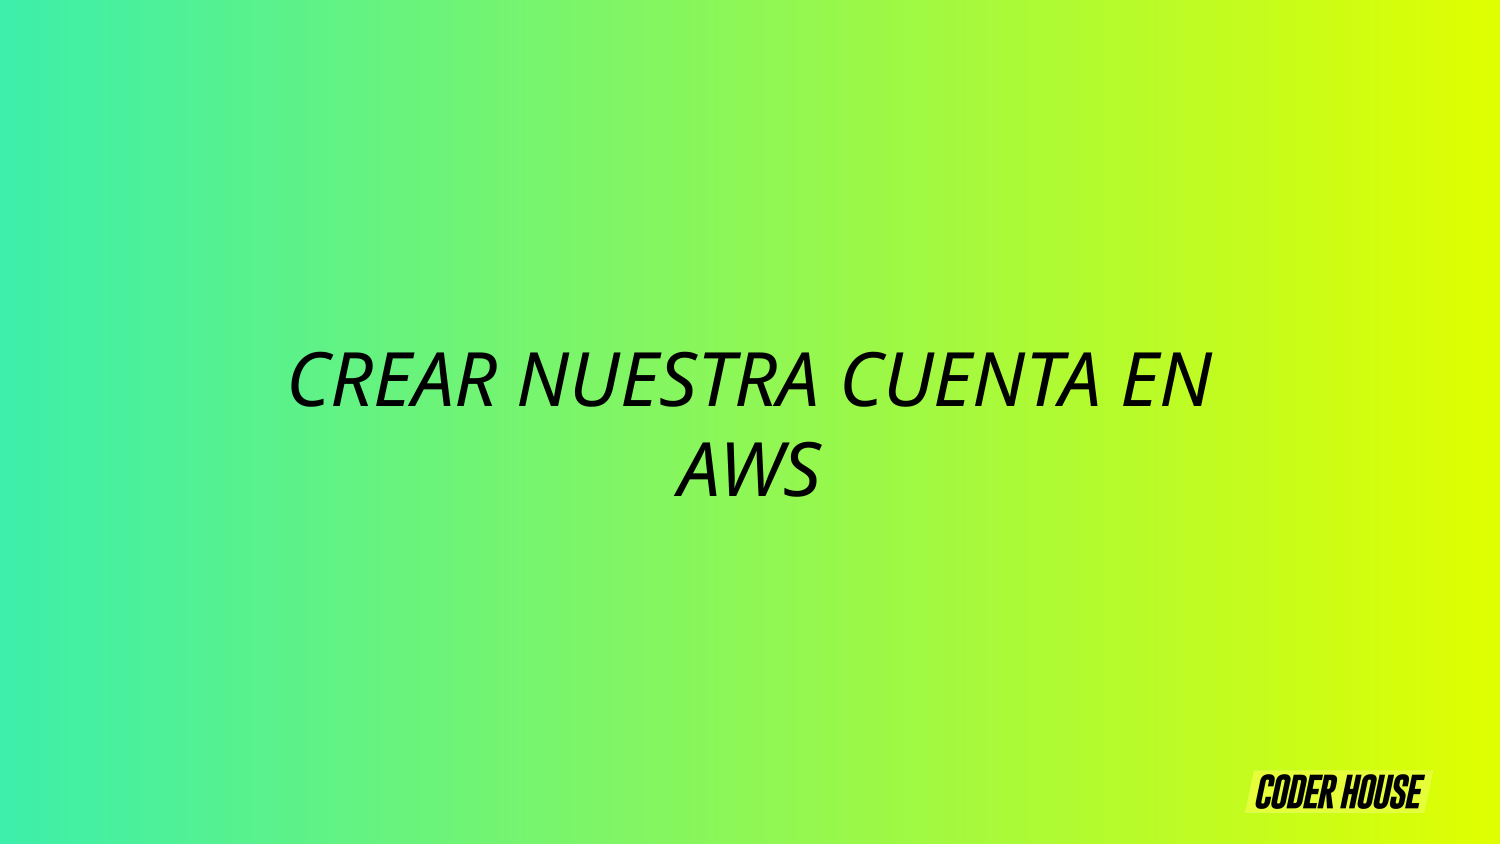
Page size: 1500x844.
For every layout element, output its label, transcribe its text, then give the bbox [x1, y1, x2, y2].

text_box CREAR NUESTRA CUENTA EN AWS [212, 340, 1288, 503]
picture [1241, 764, 1437, 819]
